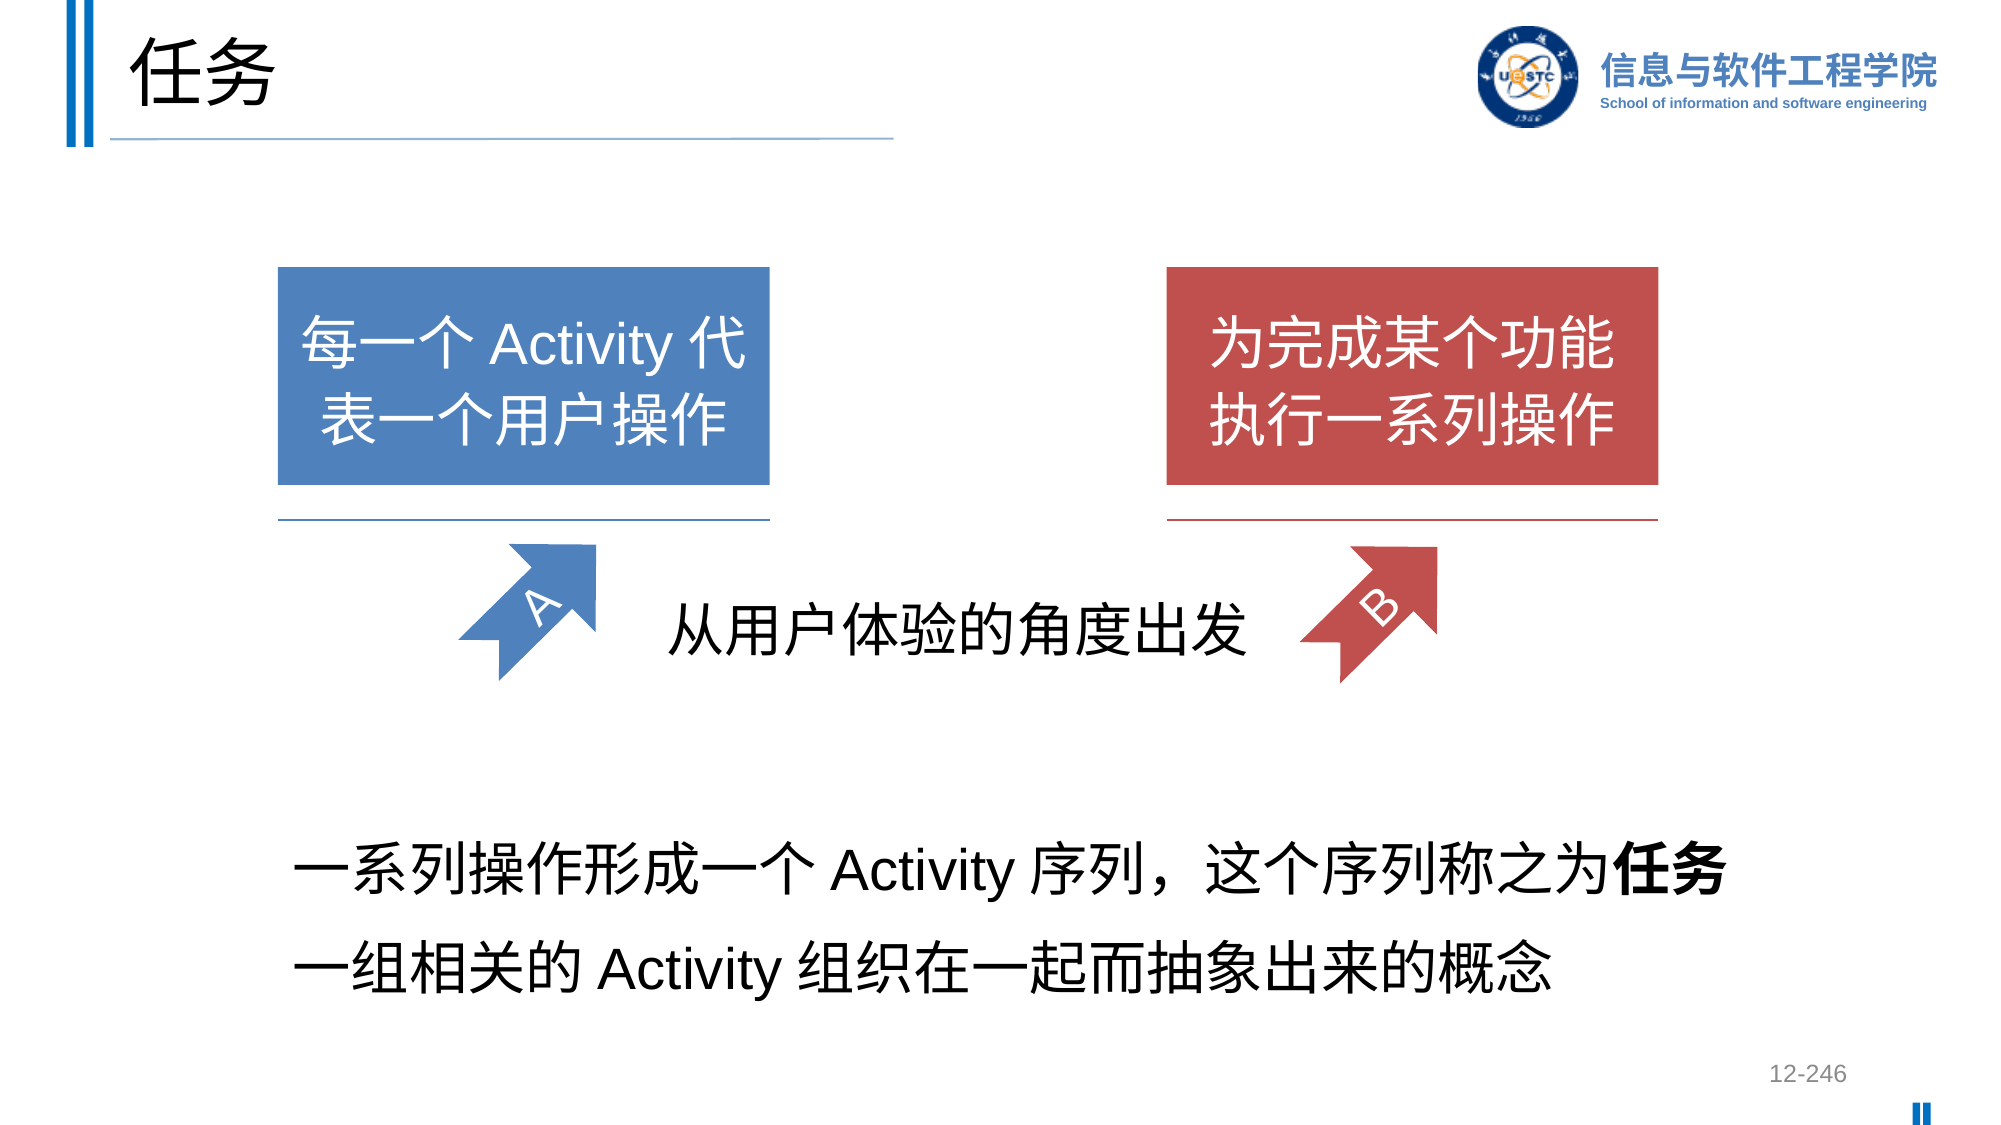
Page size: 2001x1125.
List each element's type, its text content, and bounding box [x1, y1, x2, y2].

text_box 为完成某个功能执行一系列操作 [1166, 267, 1659, 485]
text_box 从用户体验的角度出发 [639, 578, 1277, 671]
text_box 每一个Activity代表一个用户操作 [277, 267, 770, 485]
title 任务 [113, 10, 1839, 143]
text_box A [455, 542, 598, 684]
text_box B [1297, 545, 1439, 686]
text_box 一系列操作形成一个Activity序列，这个序列称之为任务 [277, 817, 1783, 909]
text_box 一组相关的Activity组织在一起而抽象出来的概念 [277, 916, 1633, 1009]
slide_number 12-246 [1412, 1042, 1863, 1103]
